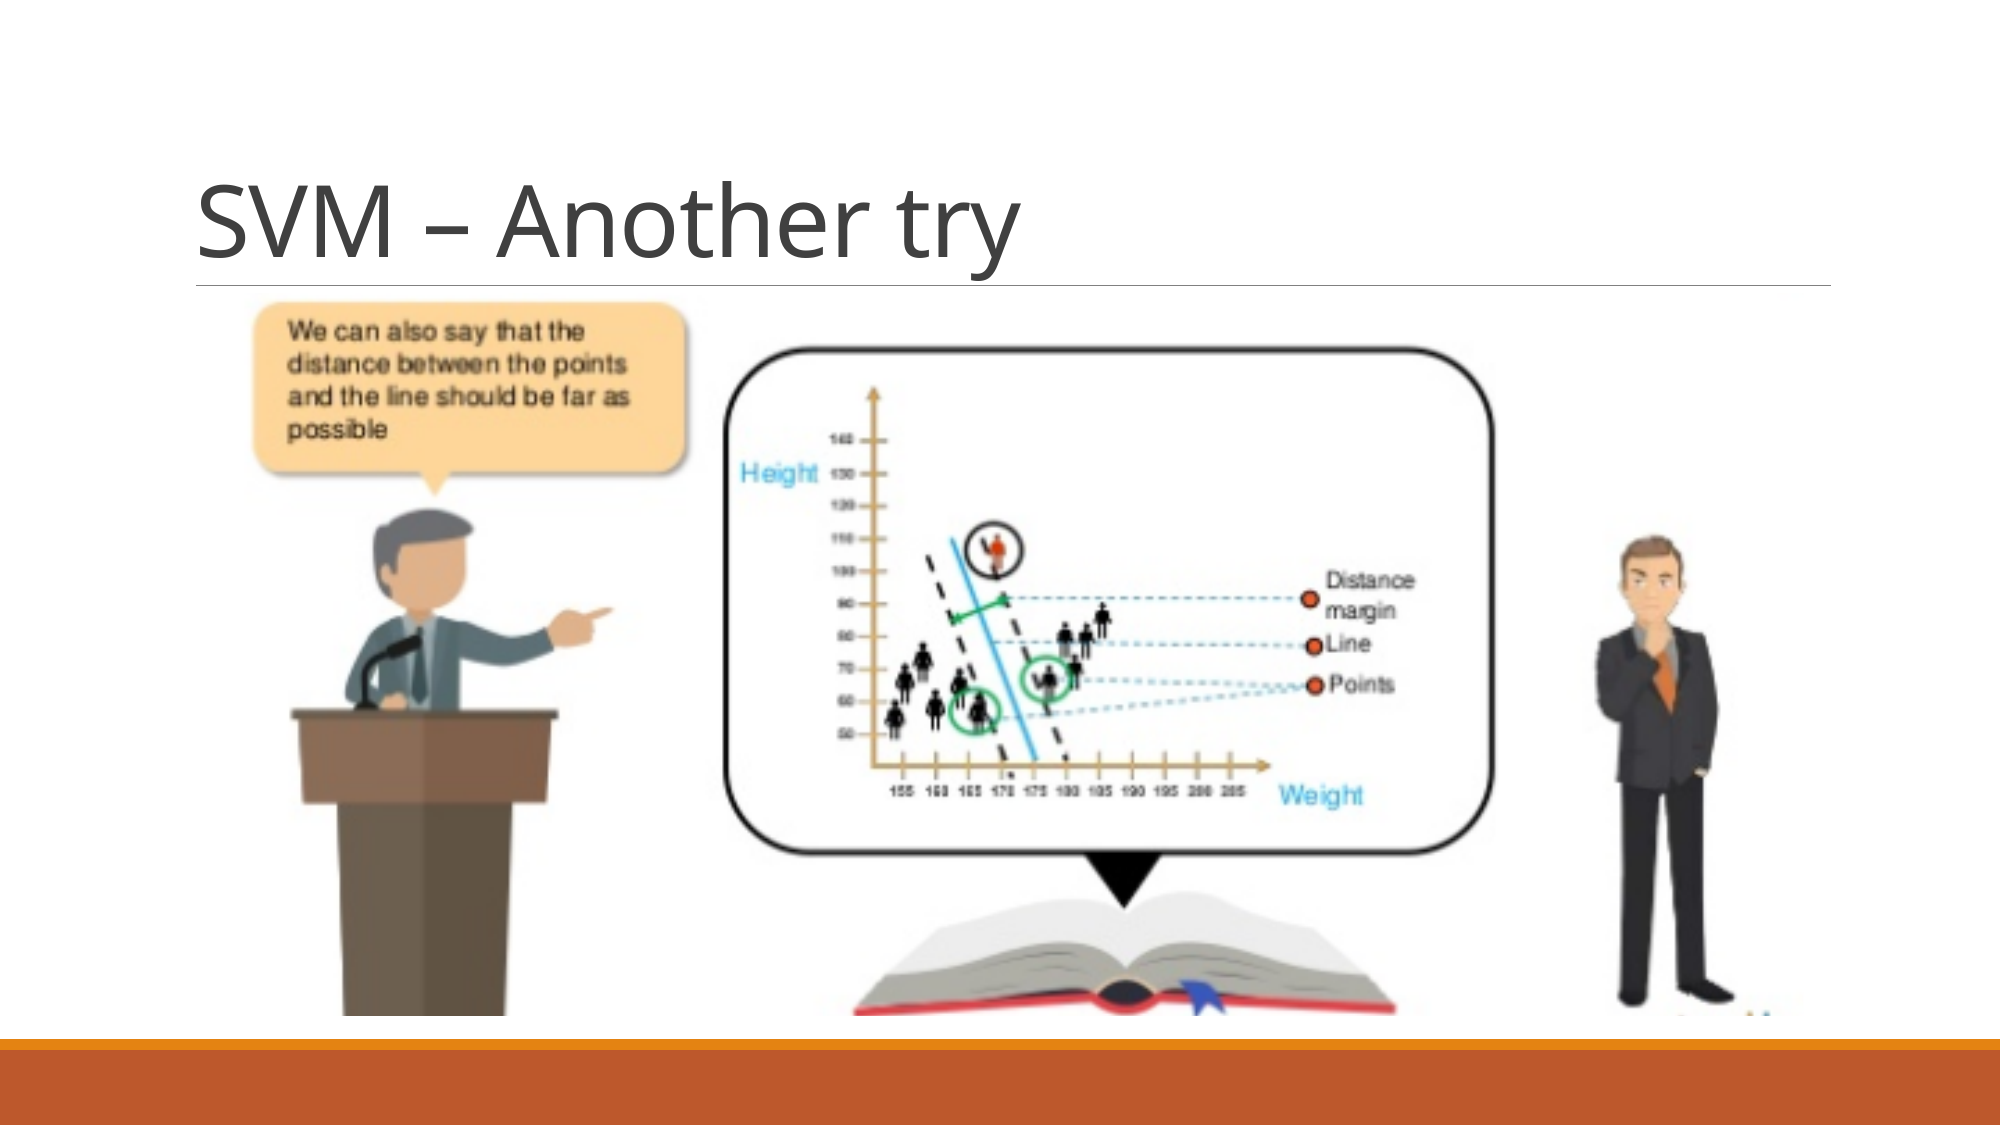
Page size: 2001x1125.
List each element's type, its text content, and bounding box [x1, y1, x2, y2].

title SVM – Another try [180, 47, 1830, 285]
picture [206, 293, 1804, 1017]
